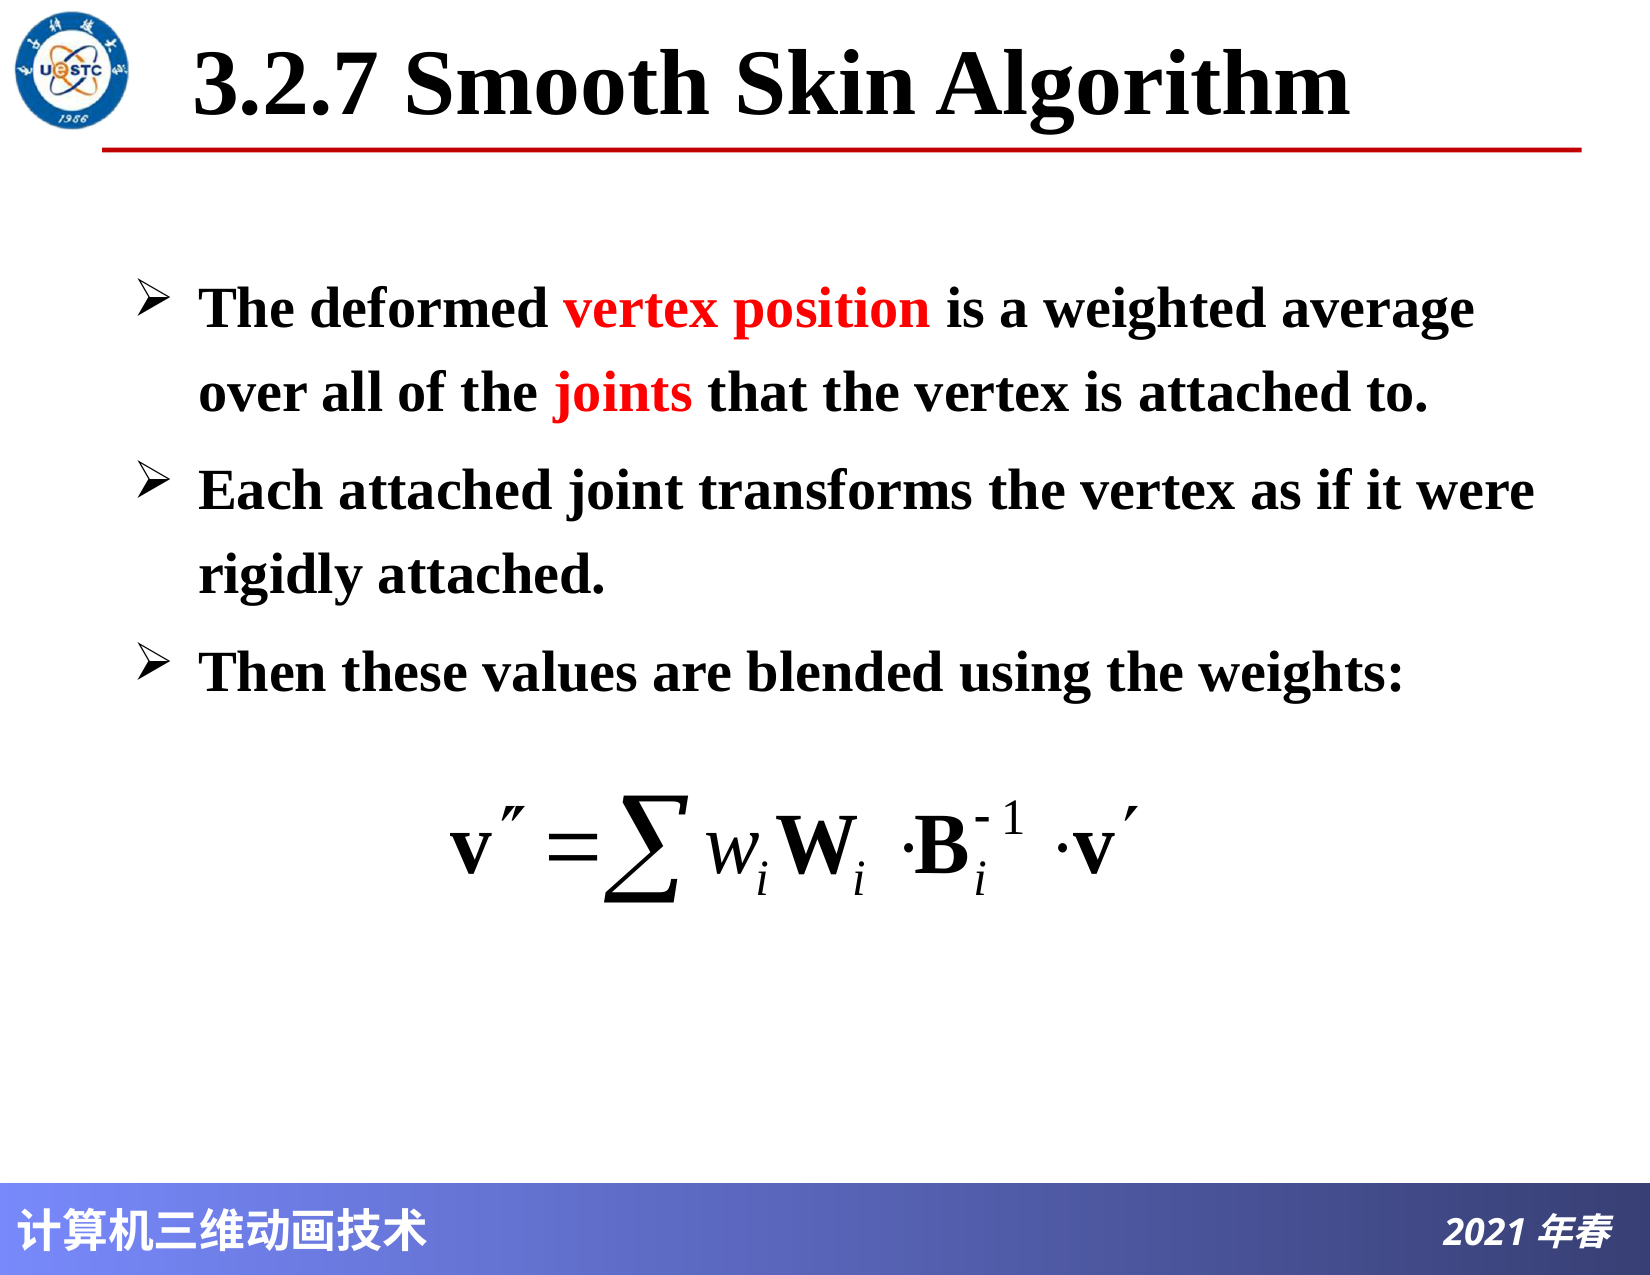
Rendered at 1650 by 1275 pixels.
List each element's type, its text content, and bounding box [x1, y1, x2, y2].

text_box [434, 778, 1144, 920]
title 3.2.7 Smooth Skin Algorithm [175, 11, 1582, 142]
list The deformed vertex position is a weighted average over all of the joints that the vertex is attached to. Each attached joint transforms the vertex as if it were rigidly attached. Then these values are blended using the weights: [118, 247, 1600, 711]
picture [0, 0, 136, 140]
